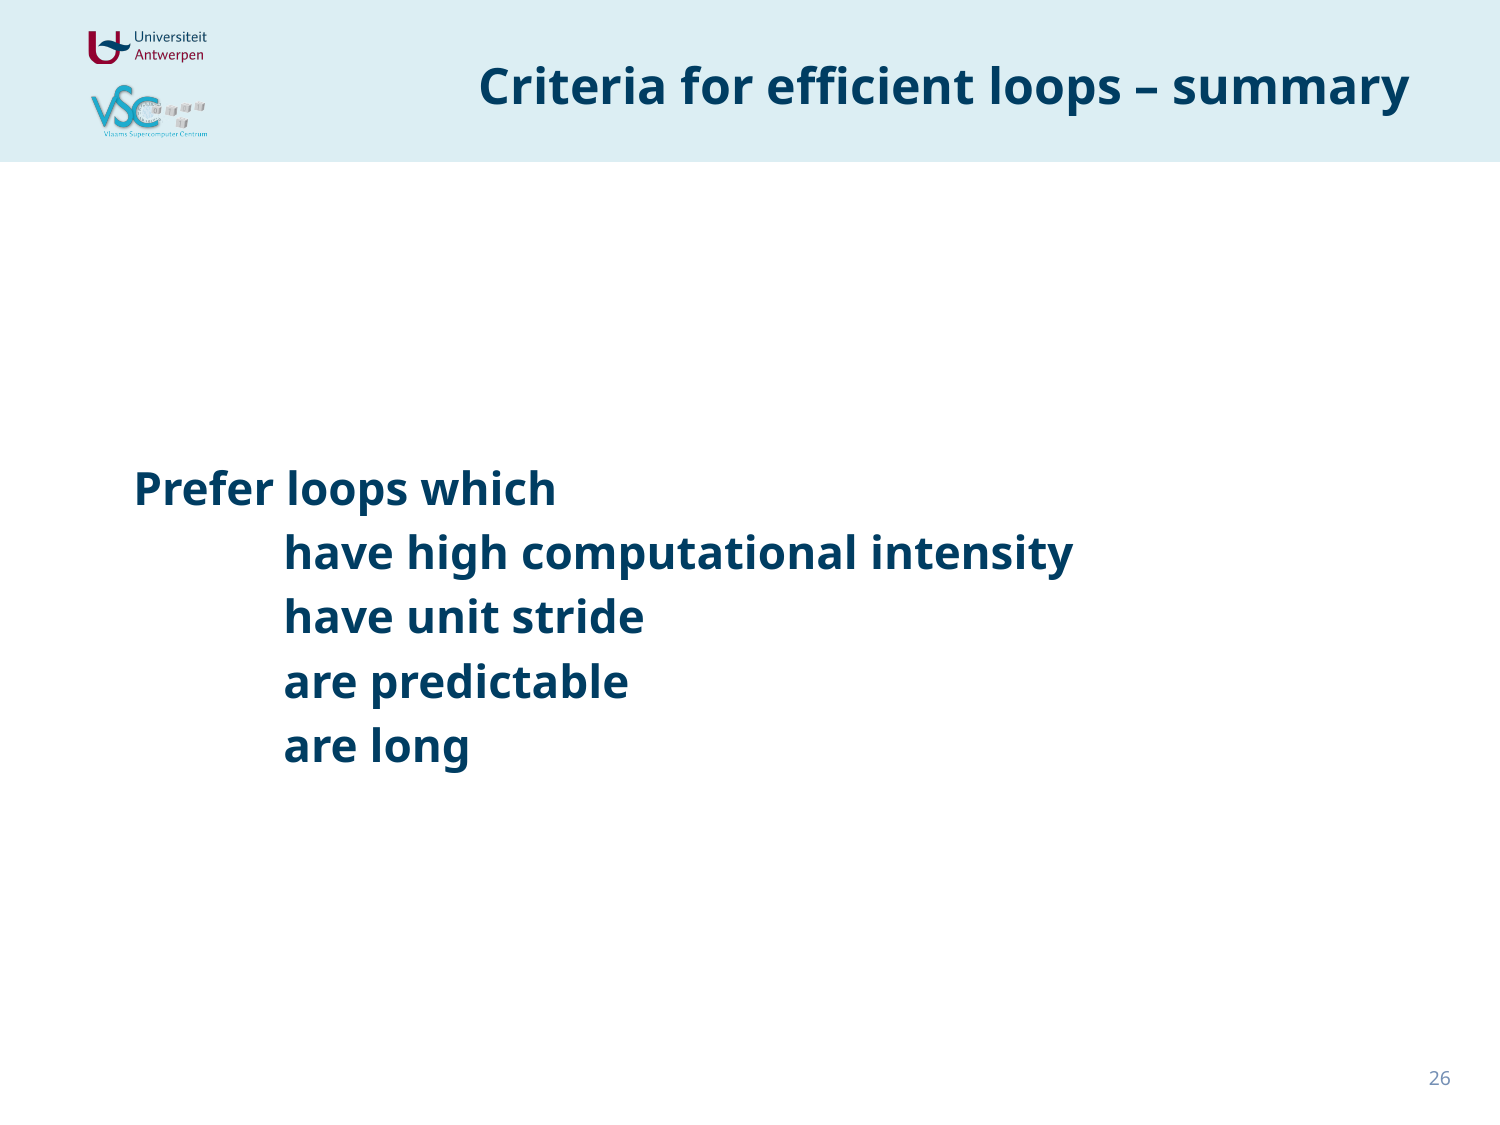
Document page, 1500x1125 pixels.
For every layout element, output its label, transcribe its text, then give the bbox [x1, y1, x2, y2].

picture [88, 82, 207, 138]
list Prefer loops which have high computational intensity have unit stride are predictable are long [88, 184, 1424, 1047]
title Criteria for efficient loops – summary [230, 32, 1424, 137]
